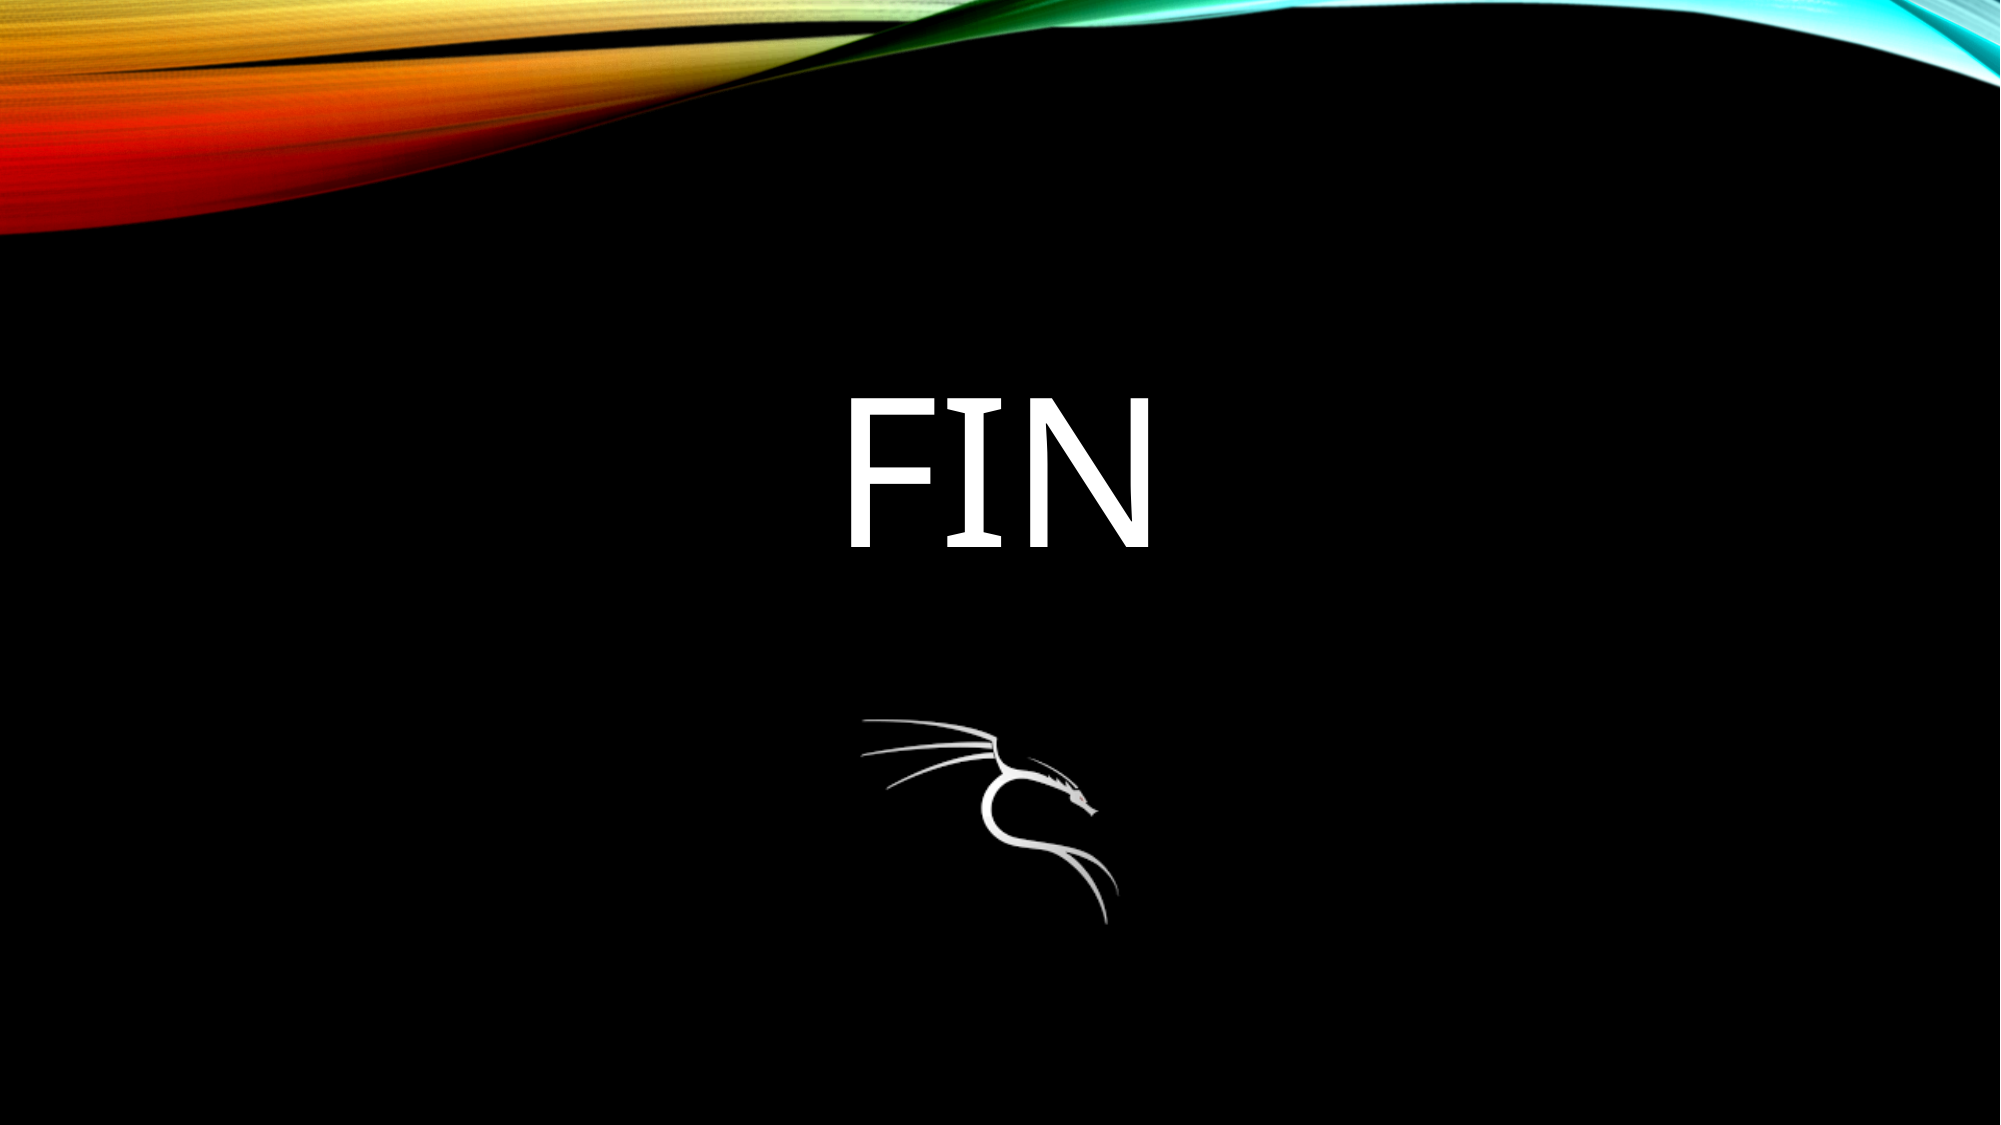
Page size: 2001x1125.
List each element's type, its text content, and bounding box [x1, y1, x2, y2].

picture [765, 689, 1223, 937]
picture [0, 0, 2000, 237]
list FIN [112, 360, 1888, 1021]
